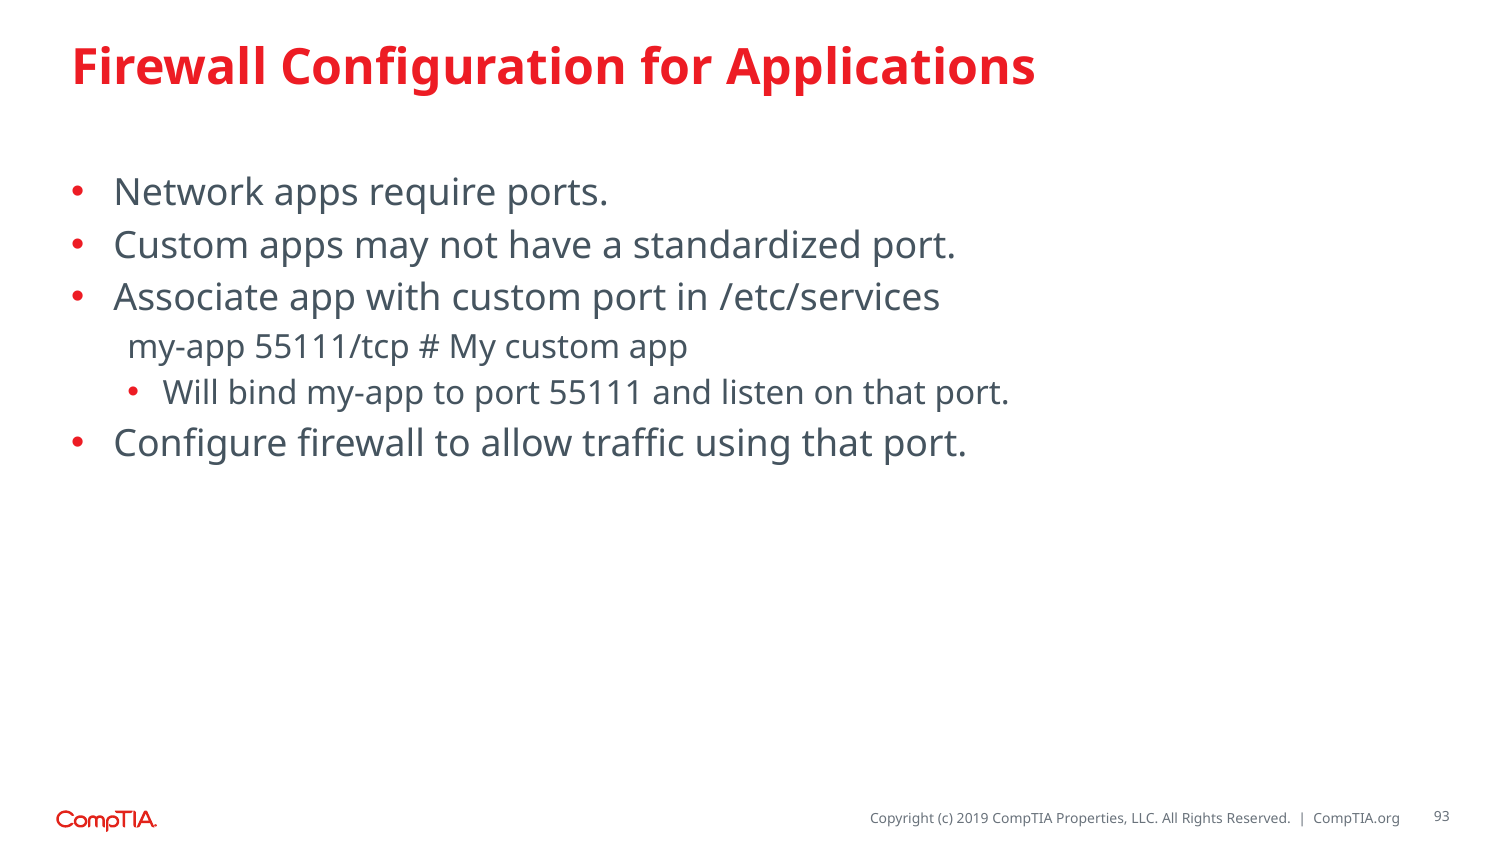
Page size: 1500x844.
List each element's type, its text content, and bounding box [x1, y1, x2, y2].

title Firewall Configuration for Applications [56, 12, 1444, 117]
list Network apps require ports. Custom apps may not have a standardized port. Associate app with custom port in /etc/services my-app 55111/tcp # My custom app Will bind my-app to port 55111 and listen on that port. Configure firewall to allow traffic using that port. [56, 160, 1444, 746]
slide_number 93 [1407, 800, 1450, 835]
